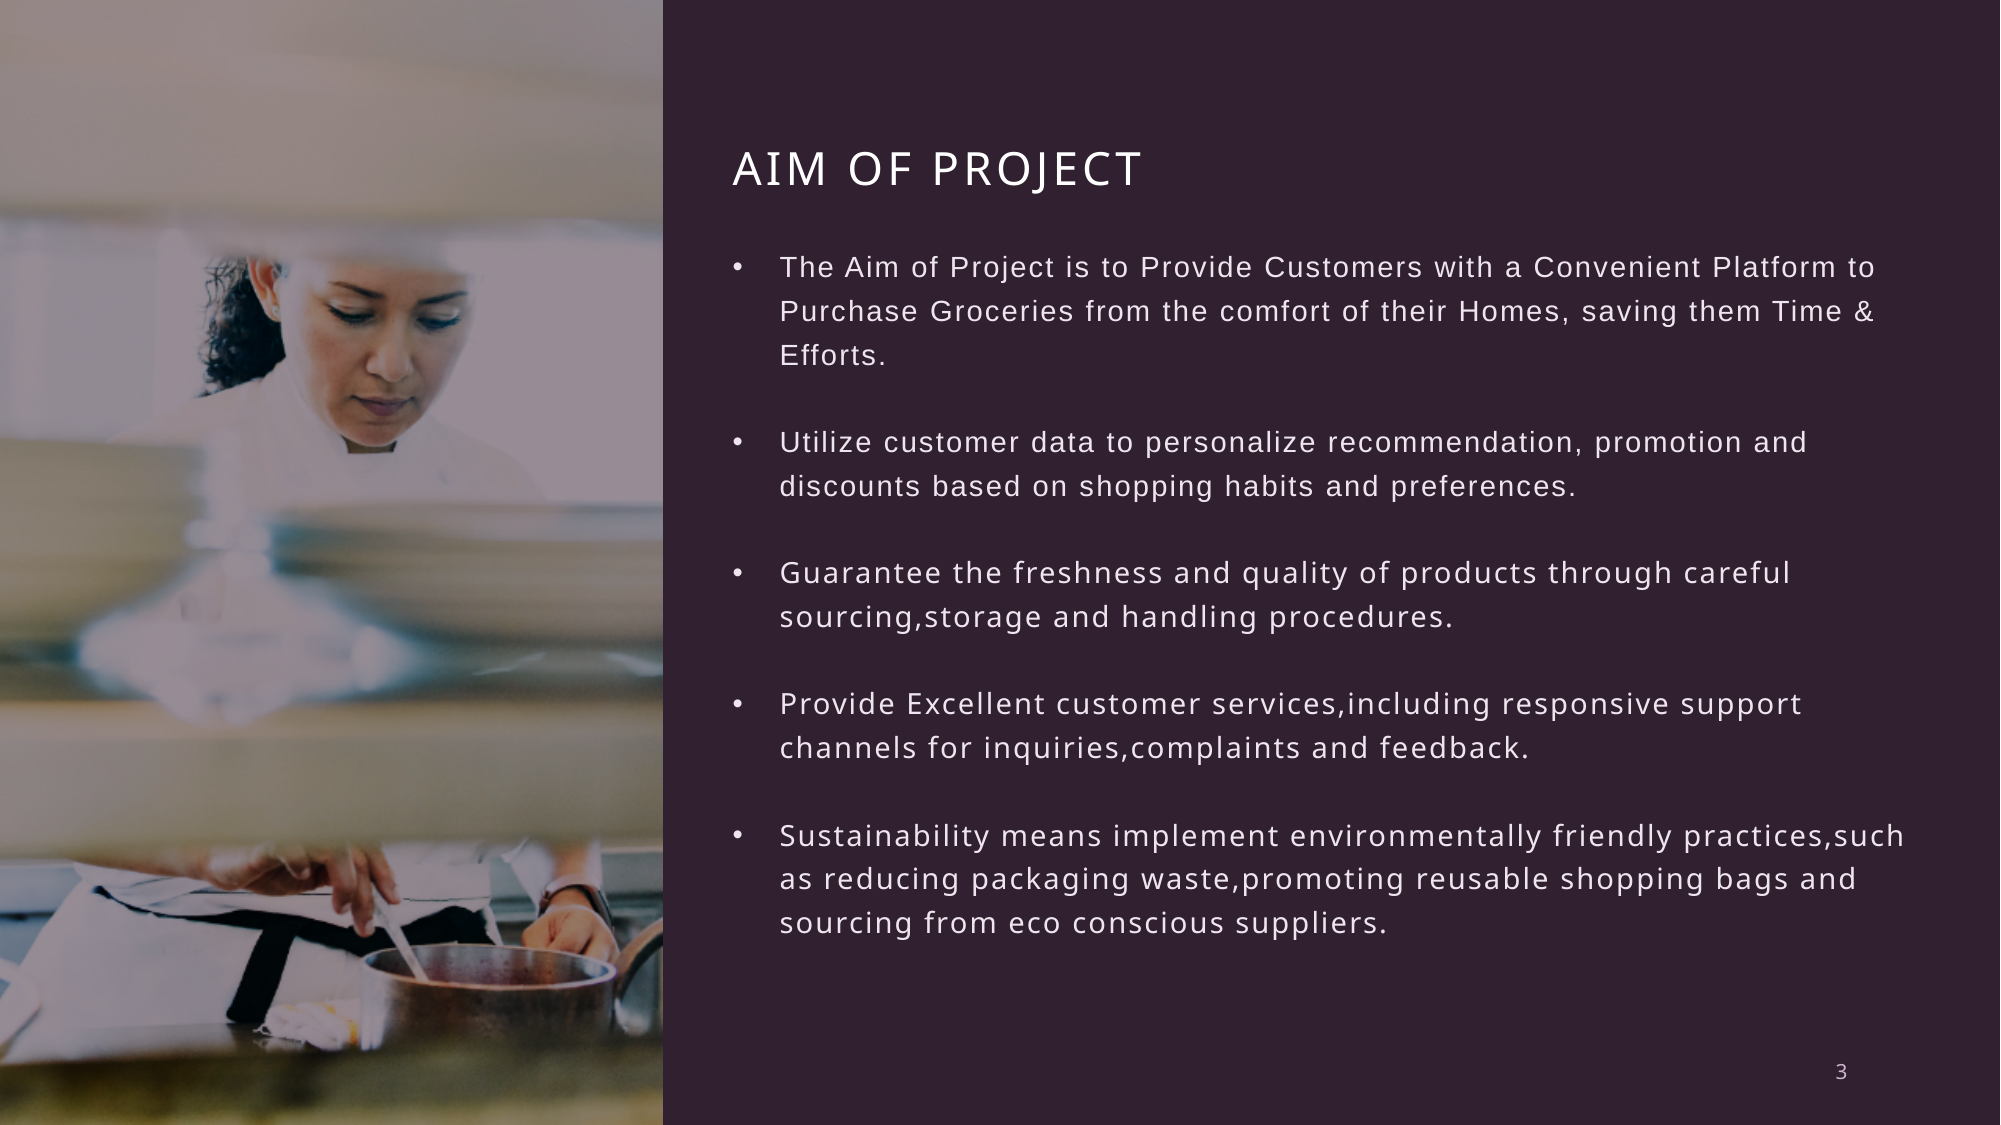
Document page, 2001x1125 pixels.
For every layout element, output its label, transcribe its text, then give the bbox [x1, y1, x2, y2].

slide_number 3 [1412, 1042, 1863, 1103]
title Aim of project [717, 146, 1554, 196]
subtitle The Aim of Project is to Provide Customers with a Convenient Platform to Purchase Groceries from the comfort of their Homes, saving them Time & Efforts. Utilize customer data to personalize recommendation, promotion and discounts based on shopping habits and preferences. Guarantee the freshness and quality of products through careful sourcing,storage and handling procedures. Provide Excellent customer services,including responsive support channels for inquiries,complaints and feedback. Sustainability means implement environmentally friendly practices,such as reducing packaging waste,promoting reusable shopping bags and sourcing from eco conscious suppliers. [717, 232, 1961, 1009]
picture [0, 0, 663, 1125]
